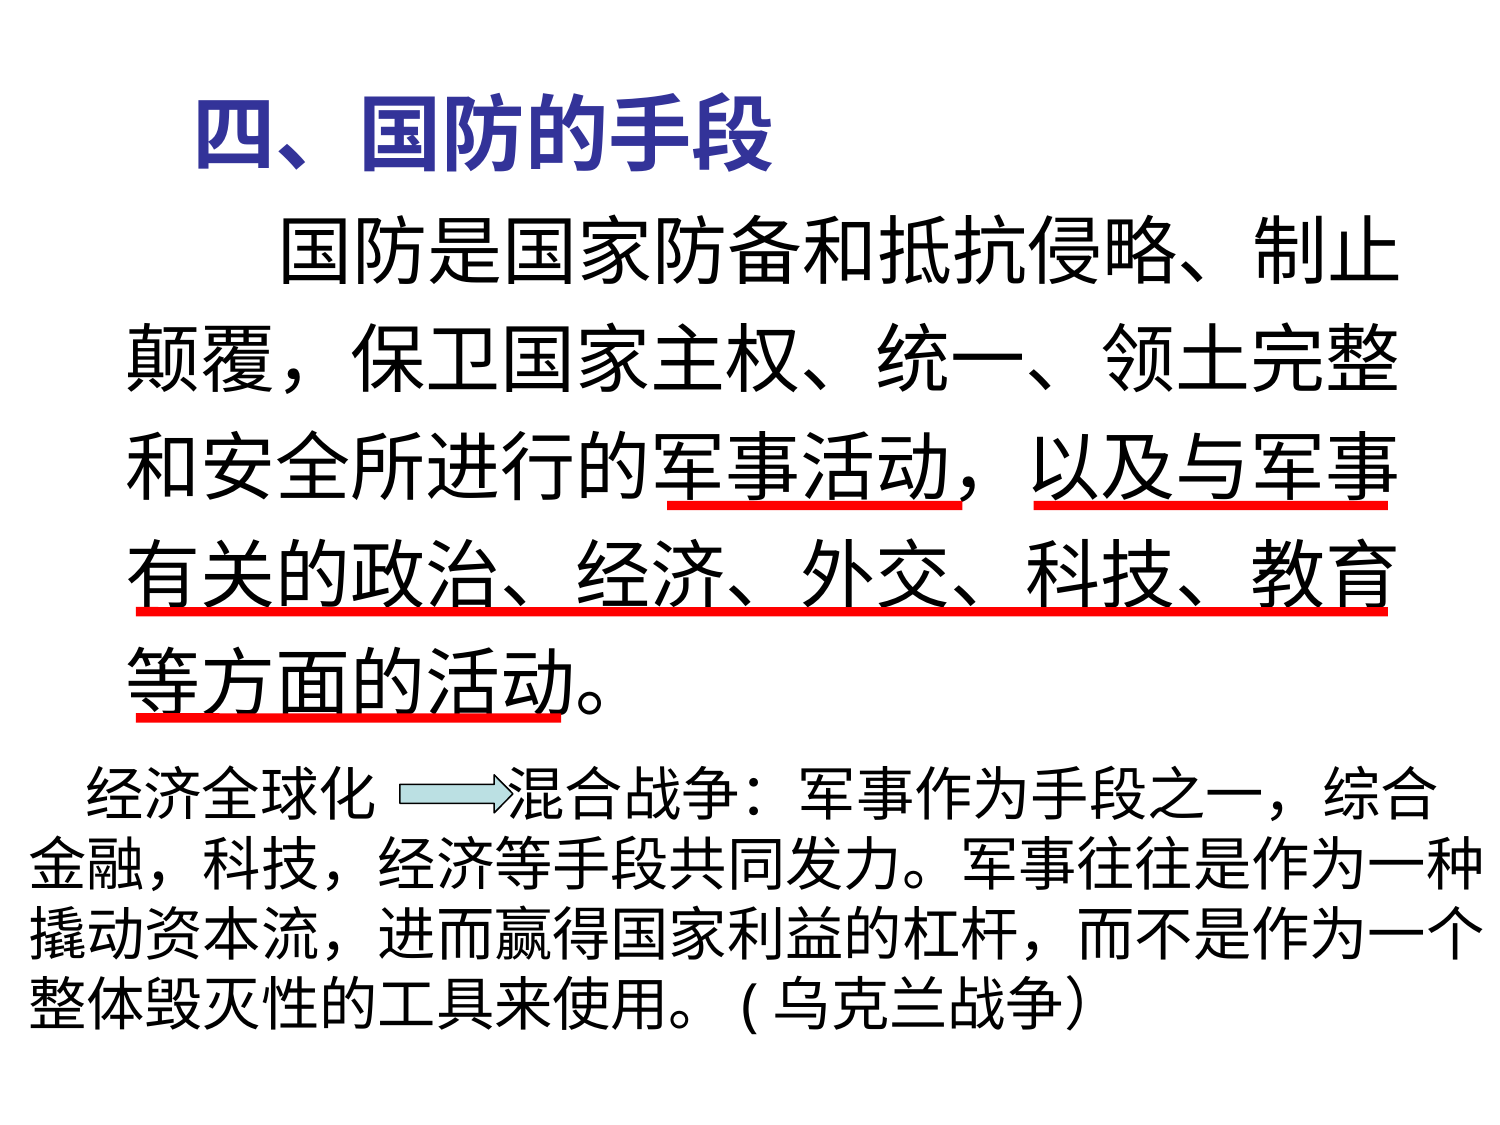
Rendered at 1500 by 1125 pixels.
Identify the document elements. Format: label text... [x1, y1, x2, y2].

text_box [399, 774, 513, 813]
text_box 经济全球化 混合战争：军事作为手段之一，综合 金融，科技，经济等手段共同发力。军事往往是作为一种 撬动资本流，进而赢得国家利益的杠杆，而不是作为一个 整体毁灭性的工具来使用。(乌克兰战争） [13, 749, 1500, 1045]
title 四、国防的手段 [177, 37, 1453, 226]
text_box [135, 505, 1389, 719]
text_box 国防是国家防备和抵抗侵略、制止颠覆，保卫国家主权、统一、领土完整和安全所进行的军事活动，以及与军事有关的政治、经济、外交、科技、教育等方面的活动。 [110, 178, 1434, 733]
